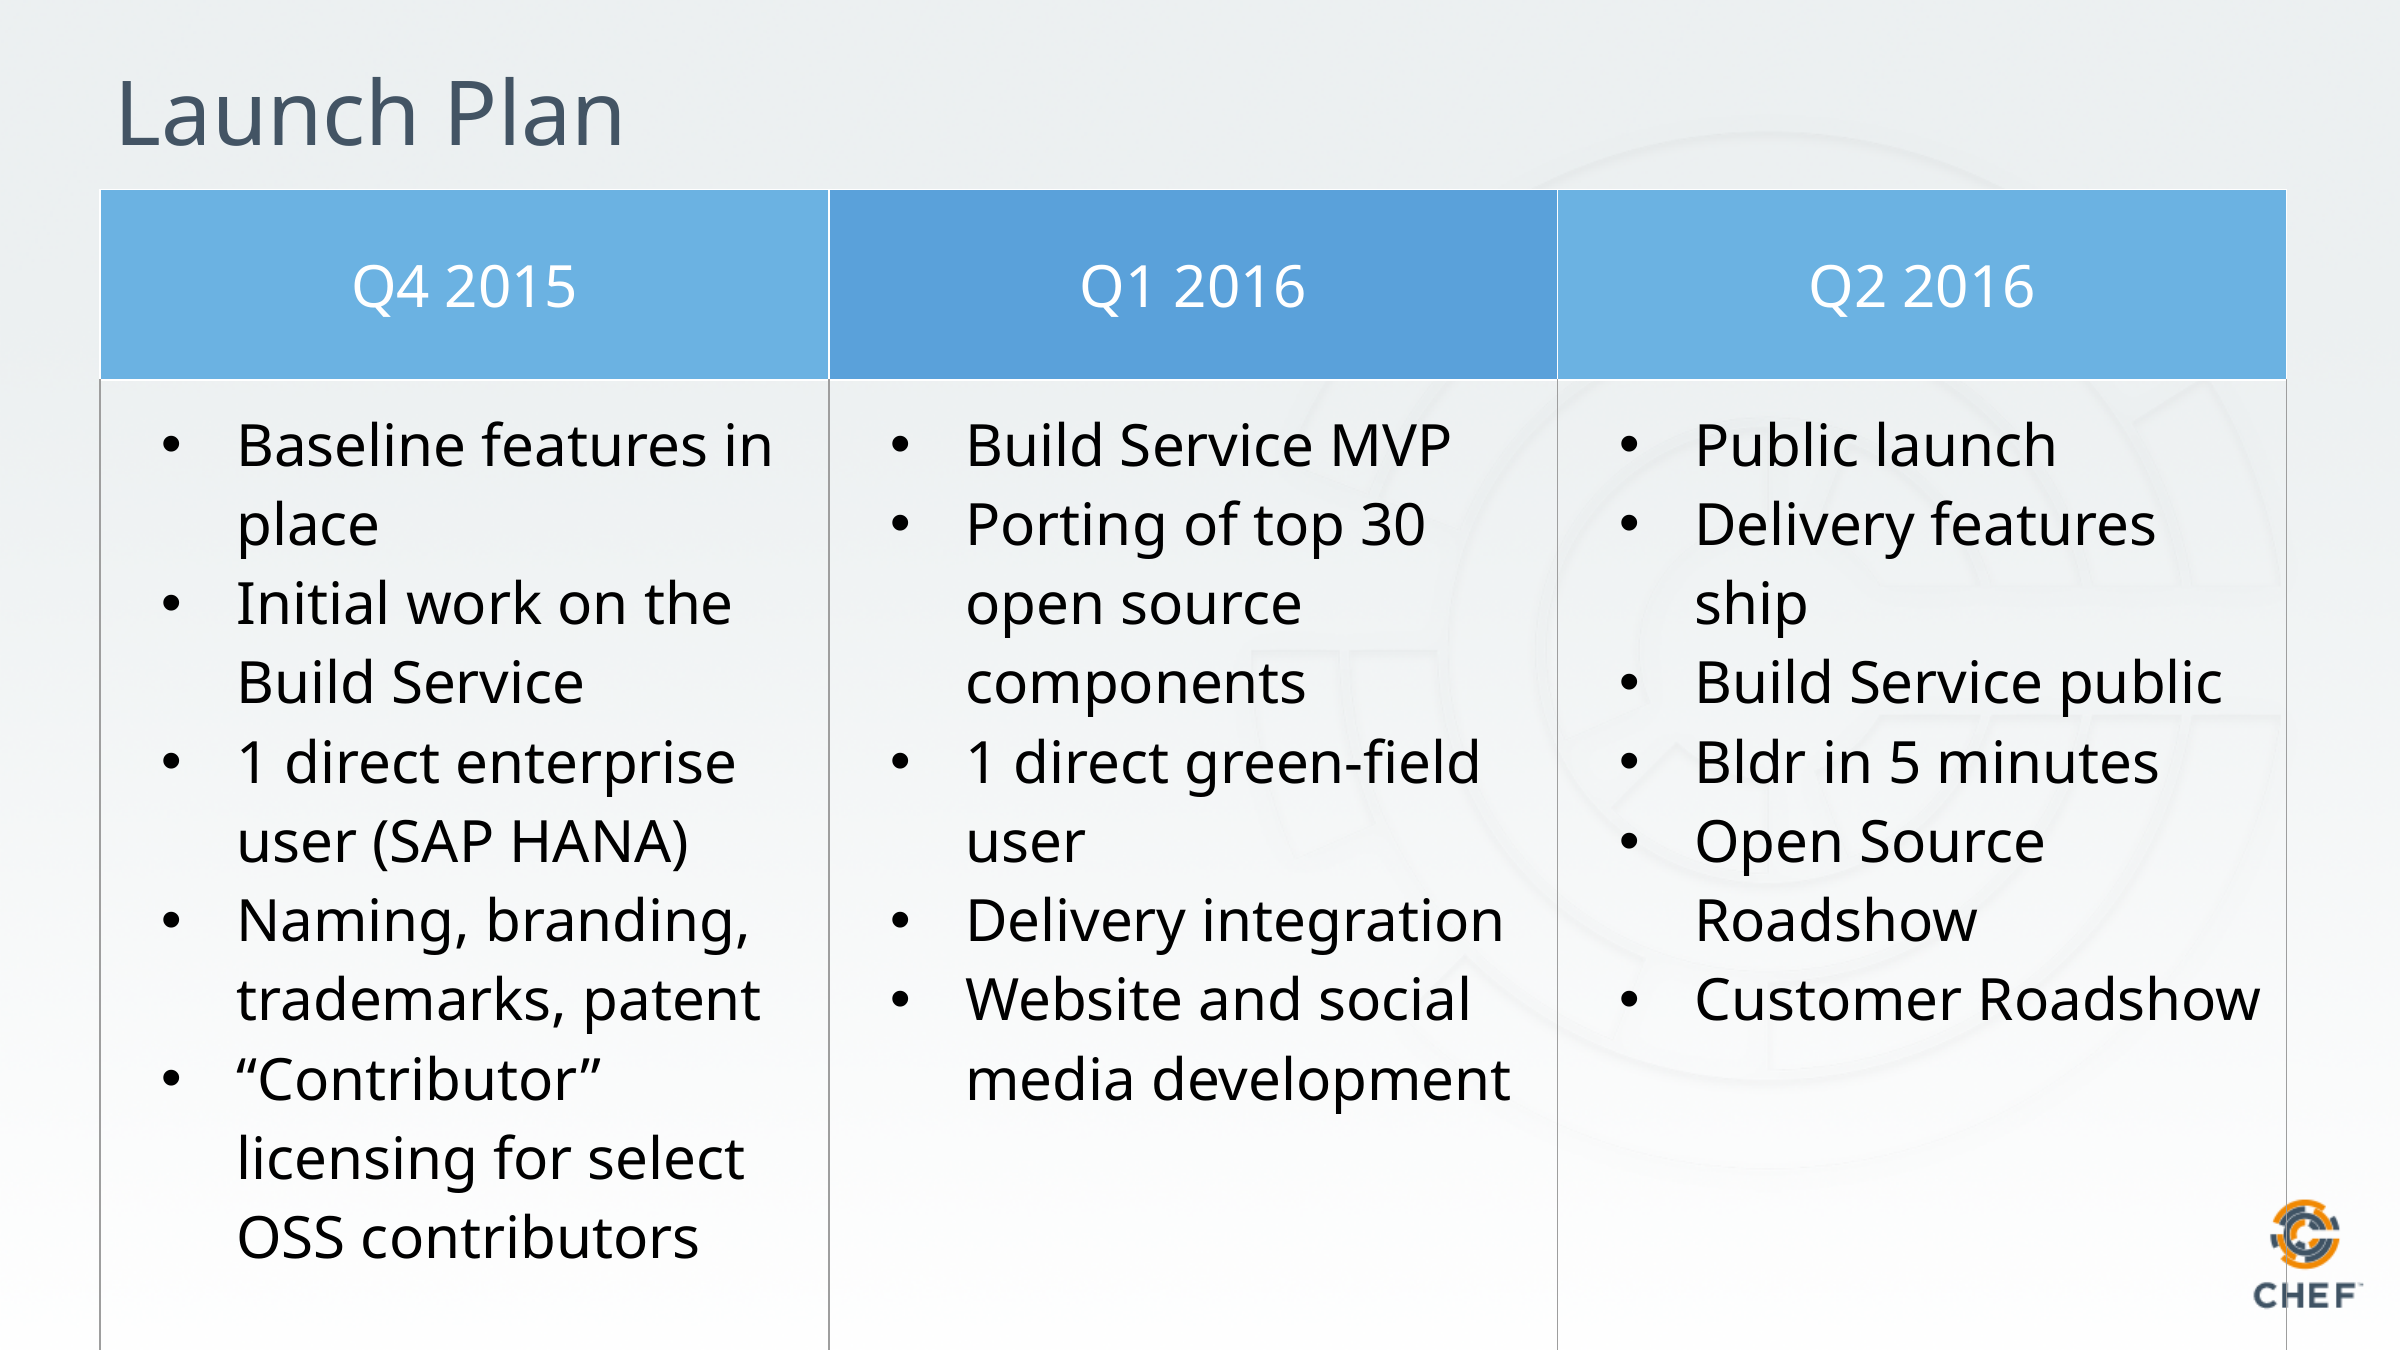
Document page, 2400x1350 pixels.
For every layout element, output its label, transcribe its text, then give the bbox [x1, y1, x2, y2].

table_header Q4 2015 [101, 190, 828, 379]
title Launch Plan [99, 53, 2300, 190]
table_header Q1 2016 [830, 190, 1557, 379]
table_cell Public launch Delivery features ship Build Service public Bldr in 5 minutes Open Source Roadshow Customer Roadshow [1558, 381, 2286, 1350]
table_cell Build Service MVP Porting of top 30 open source components 1 direct green-field user Delivery integration Website and social media development [830, 381, 1557, 1350]
picture [0, 0, 2400, 1350]
table_cell Baseline features in place Initial work on the Build Service 1 direct enterprise user (SAP HANA) Naming, branding, trademarks, patent “Contributor” licensing for select OSS contributors [101, 381, 828, 1350]
table_header Q2 2016 [1558, 190, 2286, 379]
